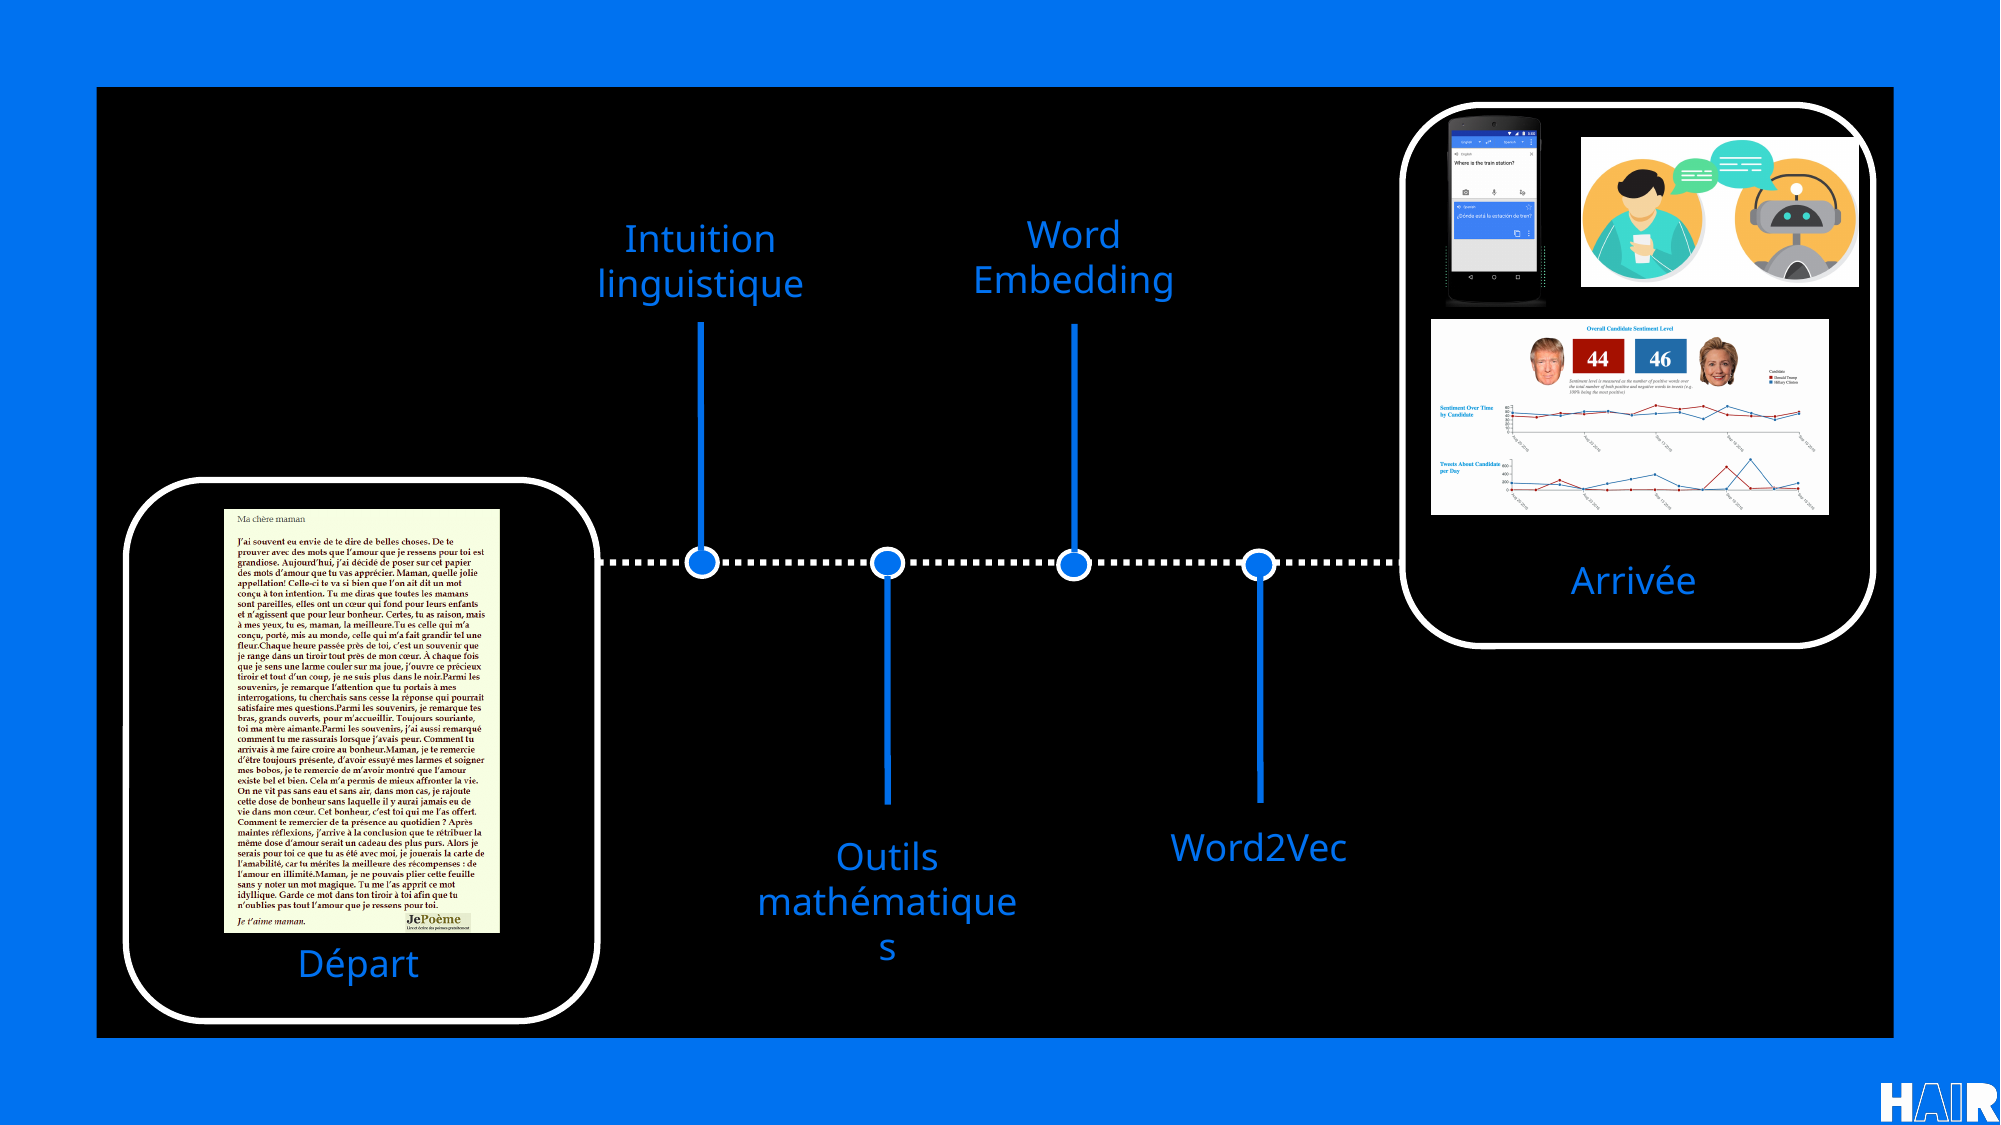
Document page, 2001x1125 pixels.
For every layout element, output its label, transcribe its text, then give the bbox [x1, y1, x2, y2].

text_box [684, 546, 720, 579]
text_box Word Embedding [945, 203, 1202, 309]
text_box [869, 546, 906, 580]
picture [1431, 319, 1830, 515]
picture [223, 508, 500, 933]
text_box Intuition linguistique [572, 207, 829, 313]
text_box [1400, 102, 1876, 649]
text_box Word2Vec [1106, 816, 1412, 876]
picture [1881, 1083, 2000, 1122]
text_box Arrivée [1556, 549, 1721, 610]
text_box Départ [282, 941, 441, 993]
picture [1580, 137, 1860, 288]
text_box [123, 477, 600, 1024]
text_box Outils mathématiques [734, 825, 1041, 975]
picture [1445, 115, 1547, 307]
text_box [1056, 548, 1092, 582]
text_box [1241, 548, 1277, 582]
